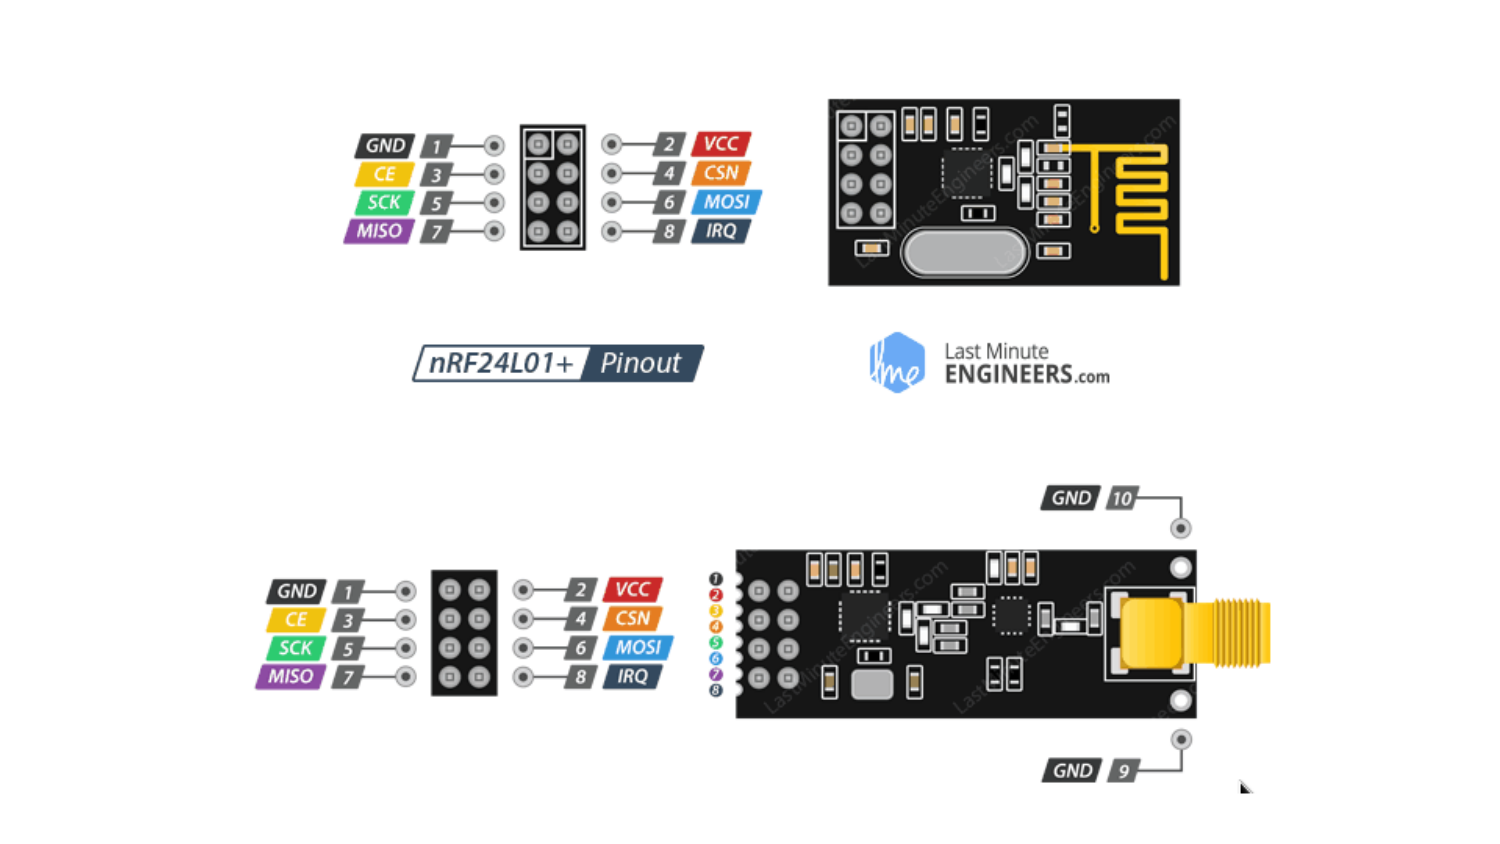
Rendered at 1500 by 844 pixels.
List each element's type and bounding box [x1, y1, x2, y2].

picture [183, 43, 1280, 801]
